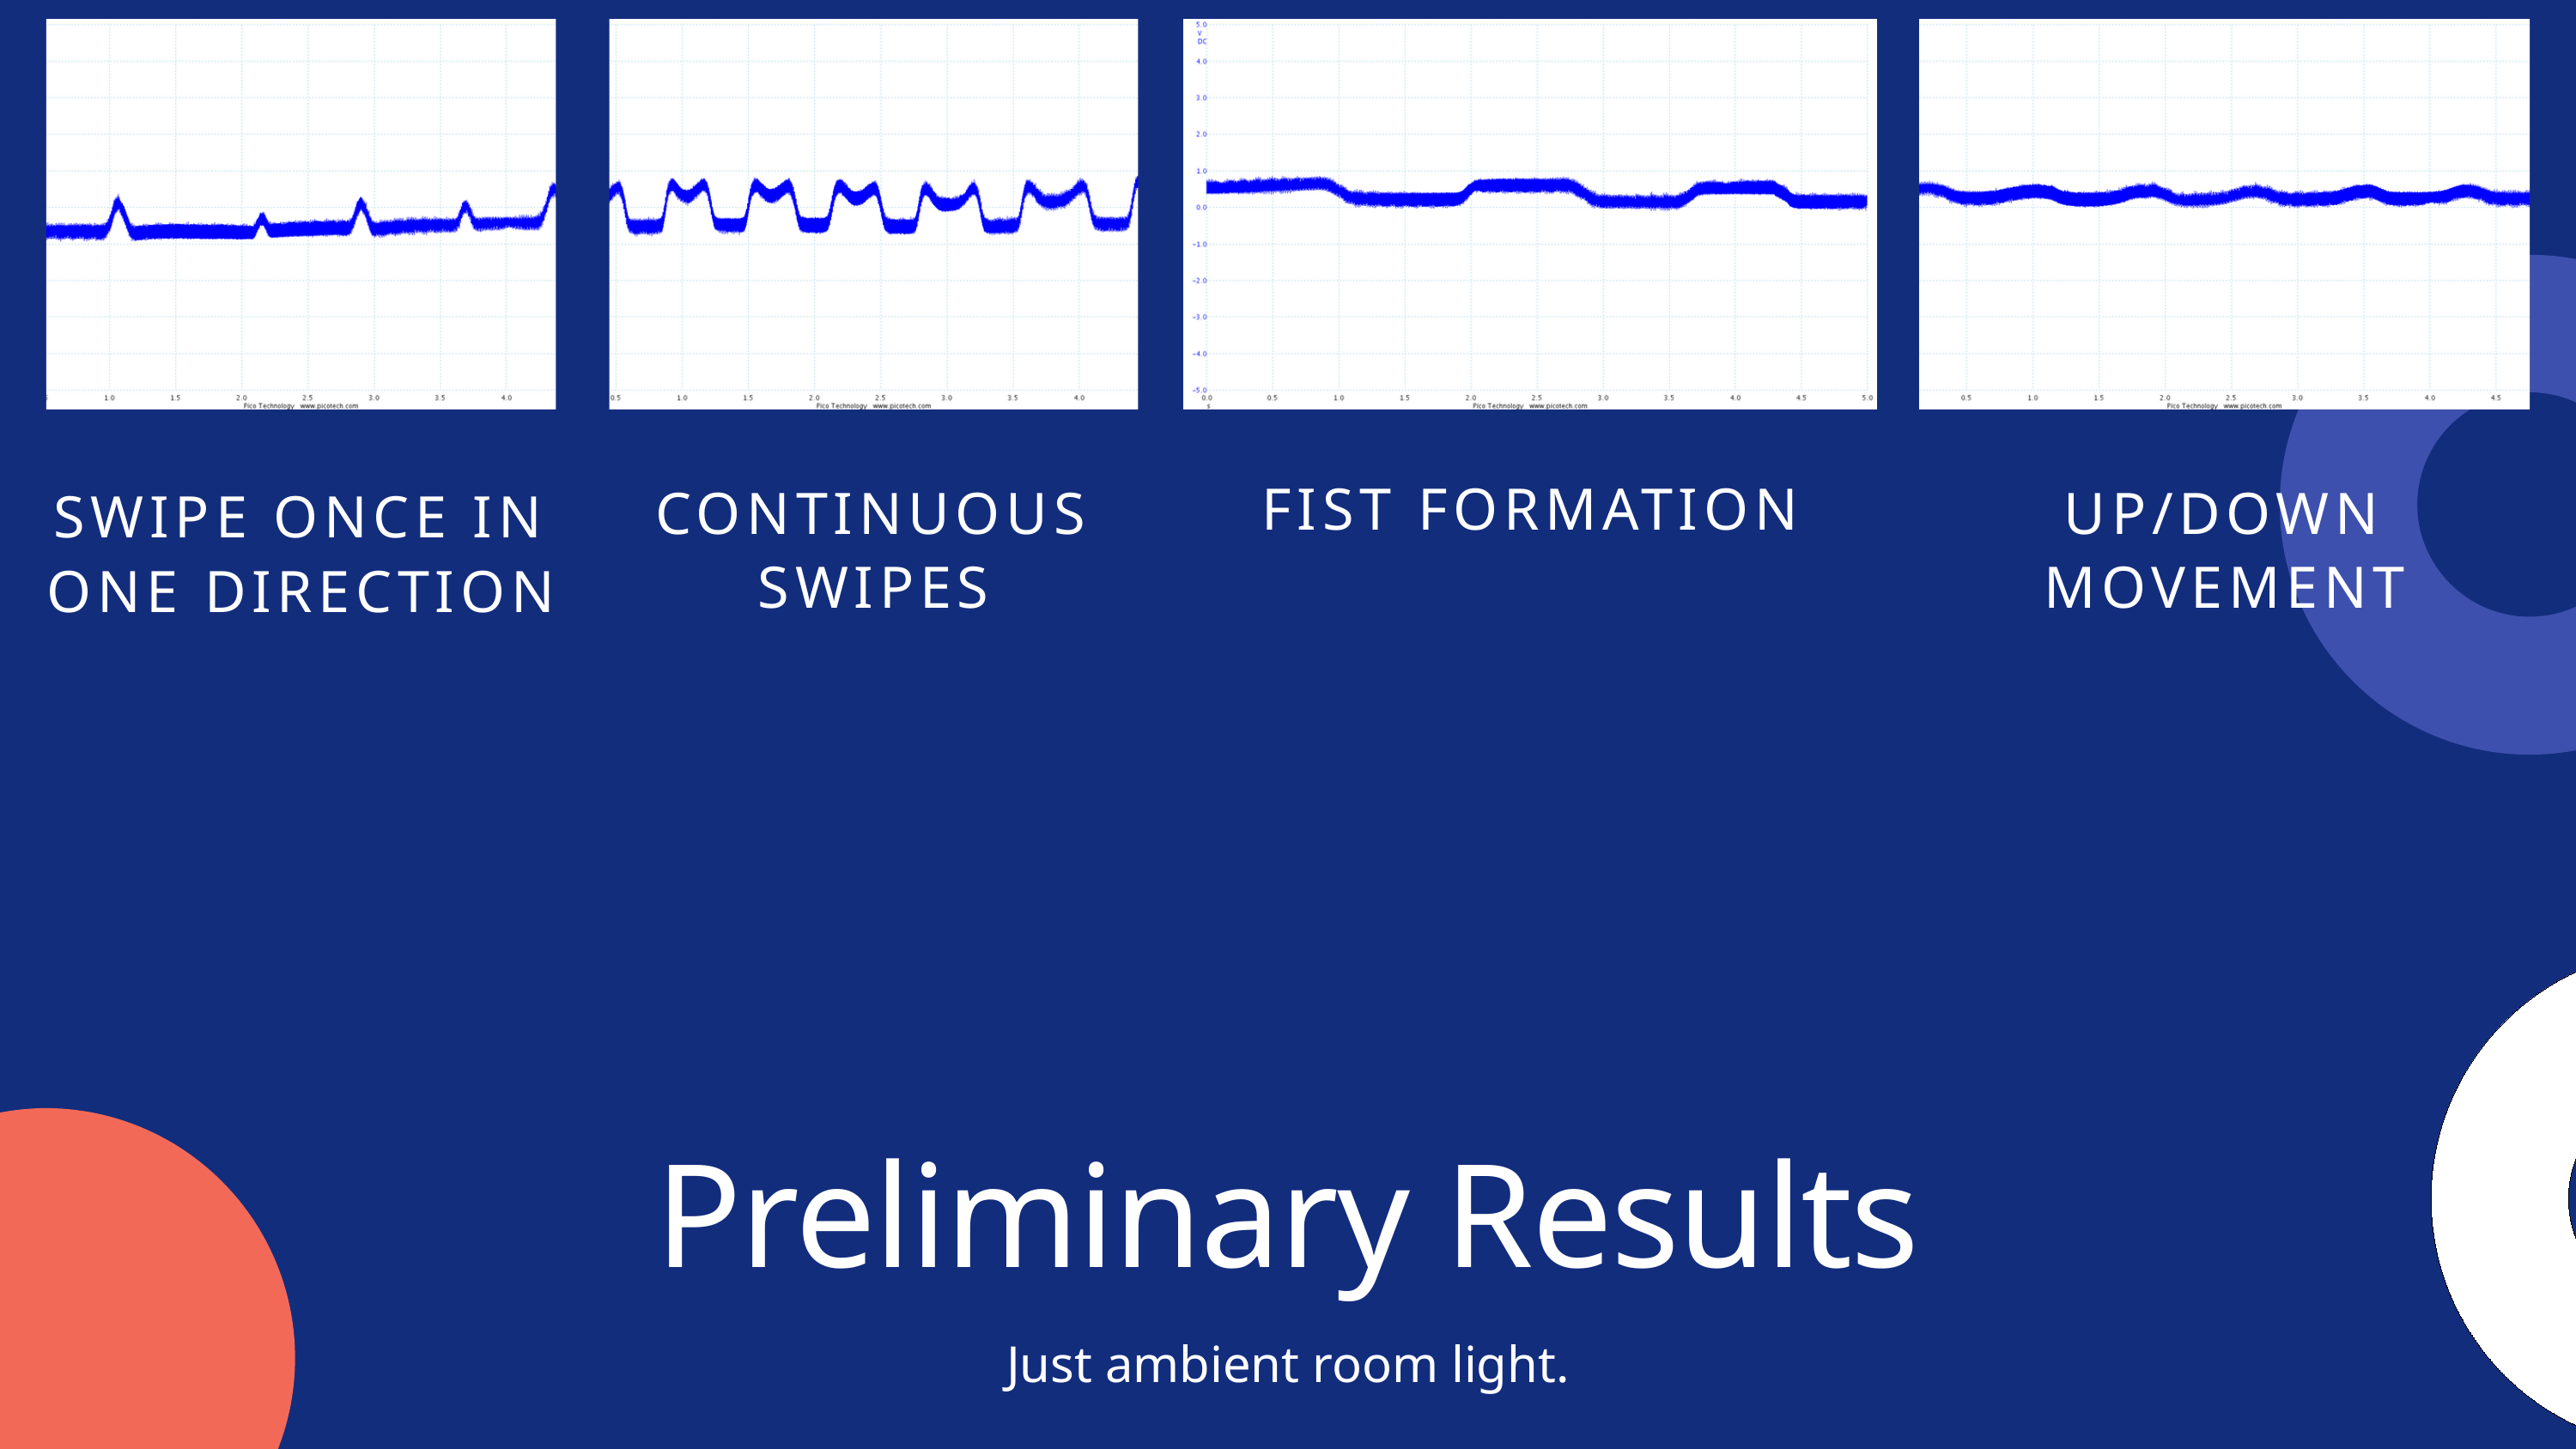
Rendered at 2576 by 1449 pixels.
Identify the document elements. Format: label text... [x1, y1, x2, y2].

text_box SWIPE ONCE IN ONE DIRECTION [46, 475, 556, 624]
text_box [0, 1107, 297, 1449]
text_box Just ambient room light. [618, 1323, 1958, 1393]
text_box Preliminary Results [618, 1153, 1958, 1296]
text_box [2430, 948, 2576, 1449]
picture [609, 19, 1139, 410]
text_box CONTINUOUS SWIPES [609, 470, 1139, 621]
text_box FIST FORMATION [1183, 467, 1877, 542]
picture [46, 19, 556, 410]
picture [1183, 19, 1878, 410]
picture [1918, 19, 2530, 410]
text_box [2279, 254, 2576, 755]
text_box UP/DOWN MOVEMENT [1919, 470, 2275, 621]
